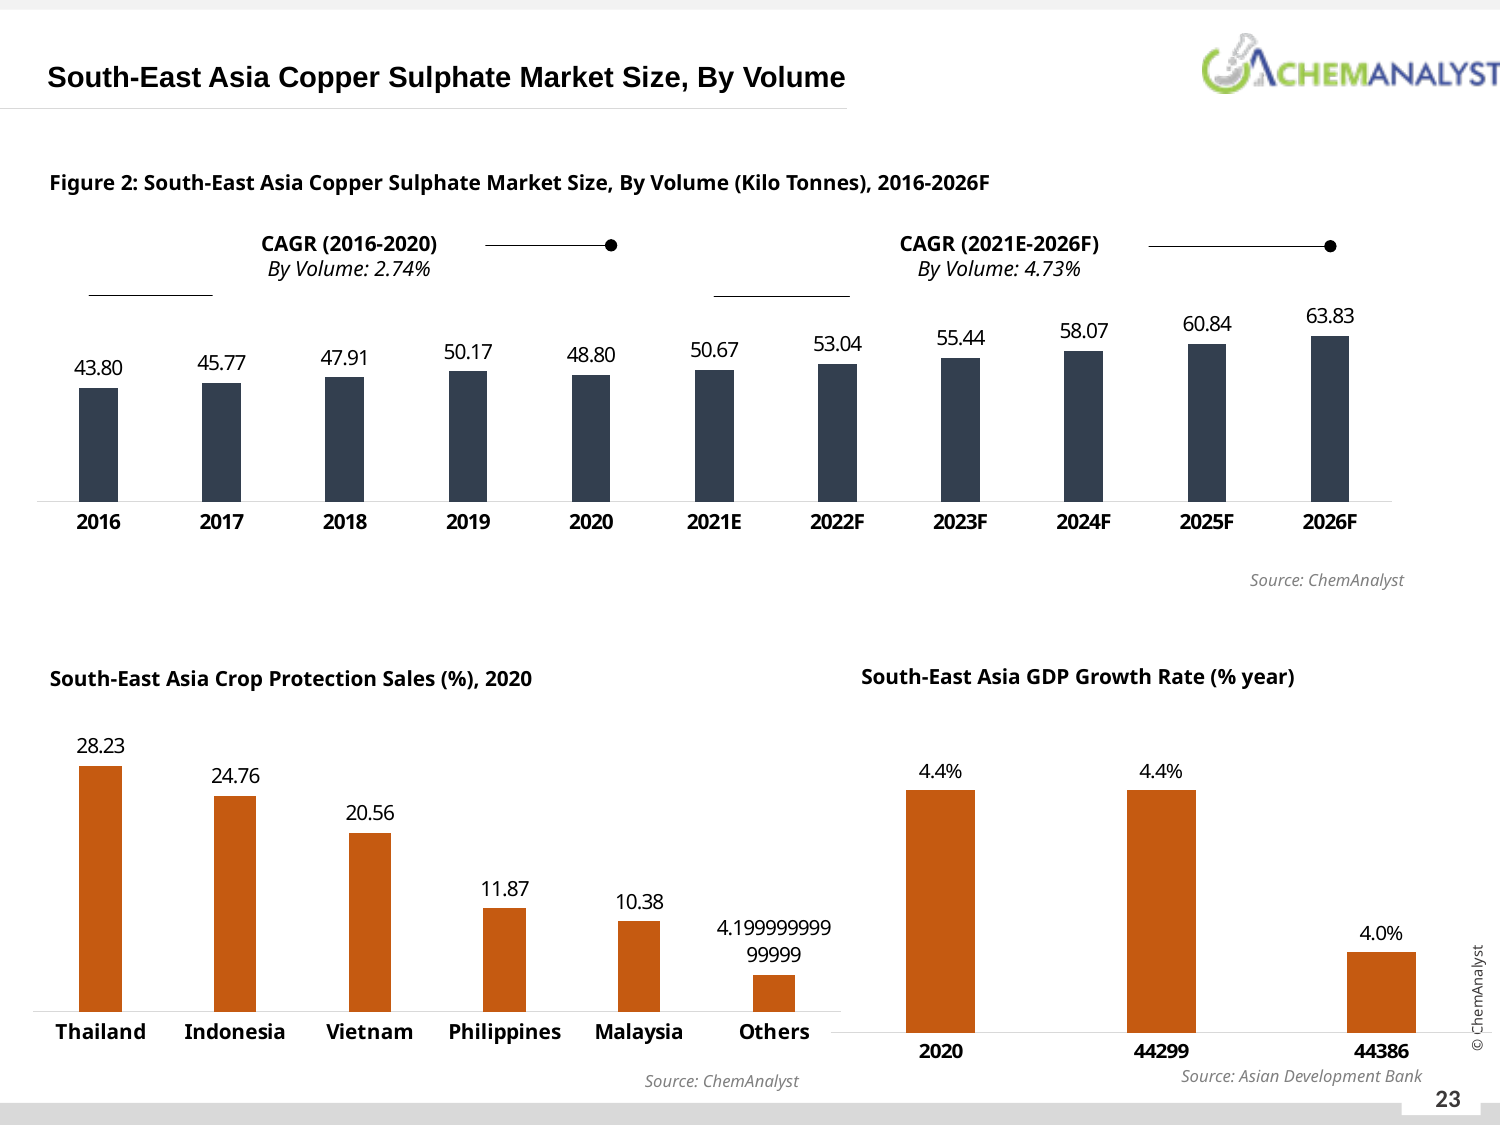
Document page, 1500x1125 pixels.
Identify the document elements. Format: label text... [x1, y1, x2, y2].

chart [36, 269, 1393, 582]
picture [1202, 33, 1500, 94]
chart [32, 730, 1493, 1074]
text_box South-East Asia Crop Protection Sales (%), 2020 [35, 646, 715, 699]
text_box South-East Asia Copper Sulphate Market Size, By Volume [32, 50, 1496, 101]
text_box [89, 212, 612, 298]
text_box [714, 213, 1331, 299]
text_box Source: ChemAnalyst [1057, 562, 1420, 598]
text_box Figure 2: South-East Asia Copper Sulphate Market Size, By Volume (Kilo Tonnes), 2016-2026F [34, 150, 1358, 203]
text_box Source: ChemAnalyst [451, 1074, 814, 1099]
text_box South-East Asia GDP Growth Rate (% year) [846, 643, 1500, 696]
text_box Source: Asian Development Bank [1085, 1065, 1442, 1094]
